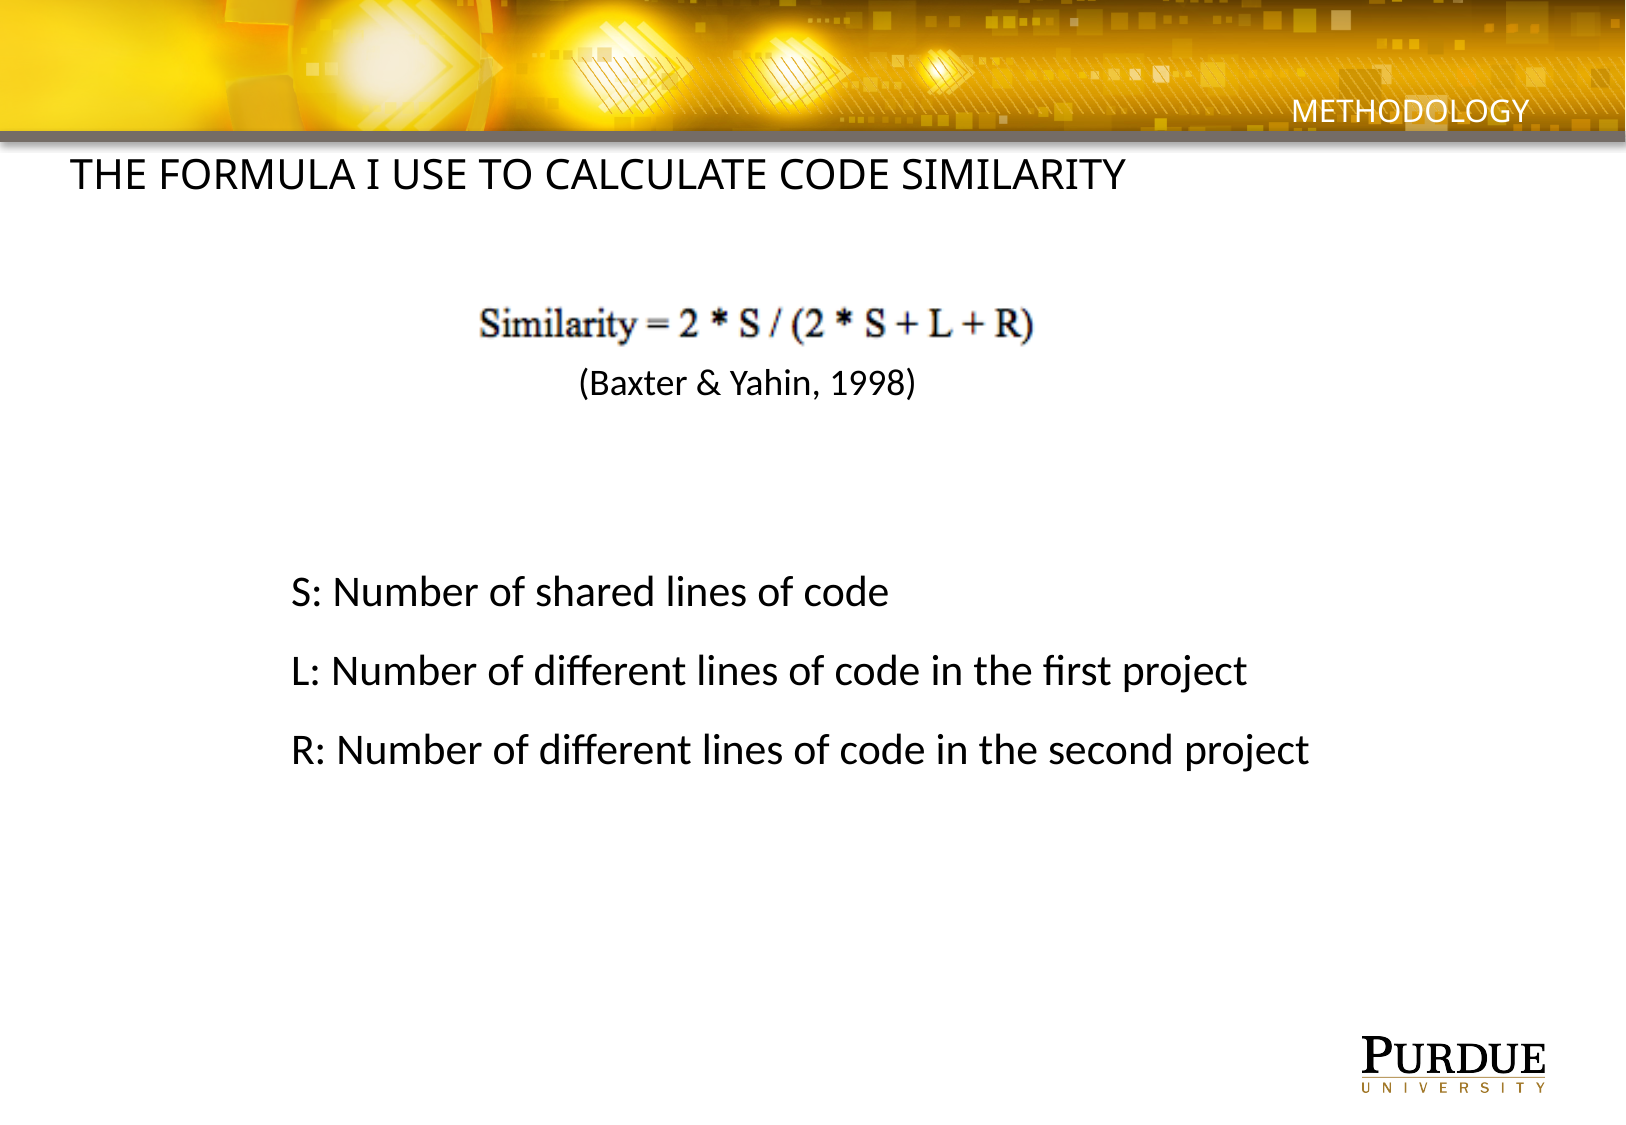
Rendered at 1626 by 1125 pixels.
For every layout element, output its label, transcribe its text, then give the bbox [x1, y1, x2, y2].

text_box (Baxter & Yahin, 1998) [563, 390, 947, 463]
title methodology [57, 88, 1545, 137]
picture [397, 278, 1112, 382]
text_box S: Number of shared lines of code L: Number of different lines of code in the first project R: Number of different lines of code in the second project [276, 529, 1326, 781]
list The formula I use to calculate code similarity [55, 140, 1545, 202]
picture [0, 0, 1626, 131]
picture [1362, 1036, 1545, 1093]
